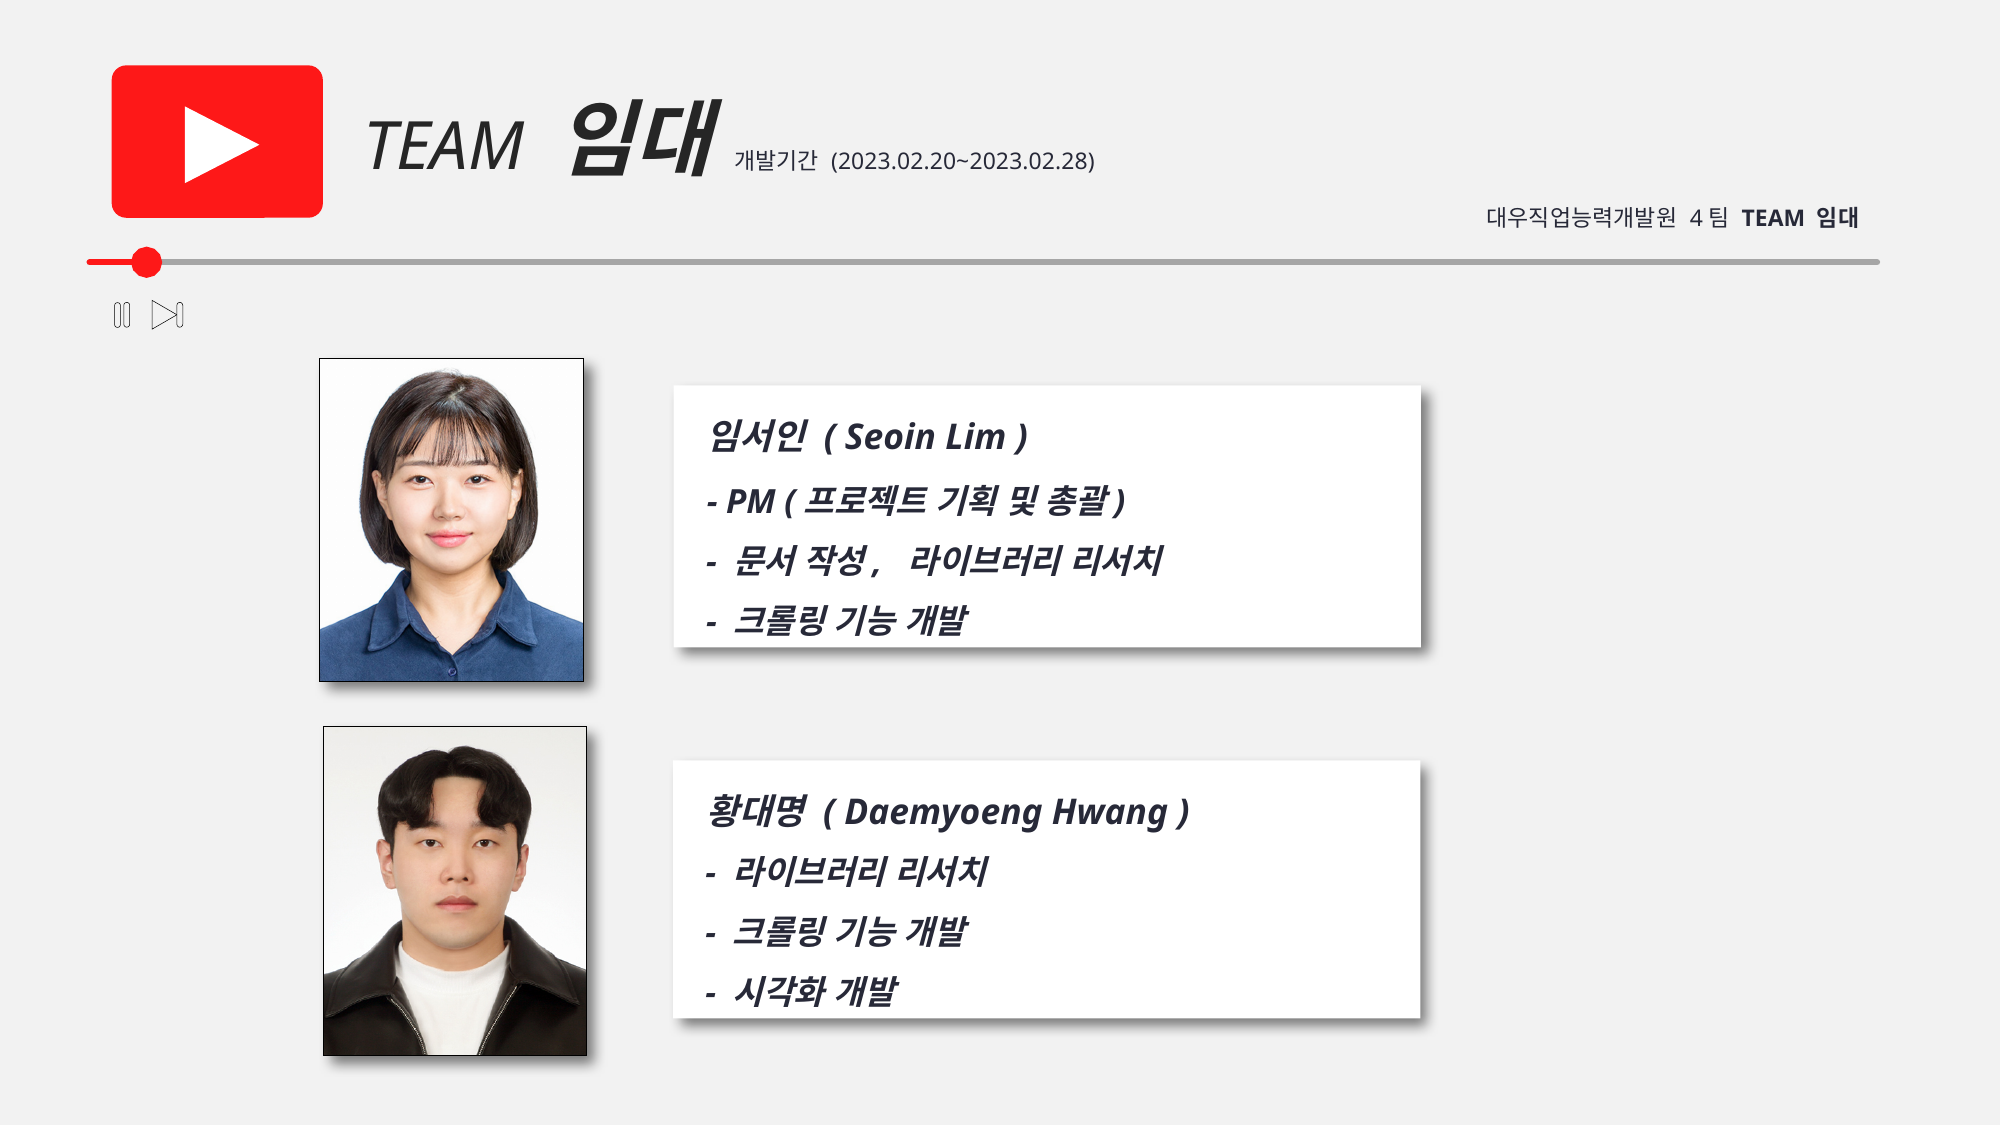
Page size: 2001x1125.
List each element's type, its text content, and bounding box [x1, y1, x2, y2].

text_box [184, 106, 260, 184]
text_box 황대명 ( Daemyoeng Hwang ) - 라이브러리 리서치 - 크롤링 기능 개발 - 시각화 개발 [673, 760, 1421, 1019]
picture [323, 726, 586, 1056]
text_box [110, 64, 324, 219]
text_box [114, 300, 183, 330]
text_box TEAM 임대 개발기간 (2023.02.20~2023.02.28) [348, 79, 1493, 194]
picture [319, 358, 584, 682]
text_box 임서인 ( Seoin Lim ) - PM (프로젝트 기획 및 총괄) - 문서 작성, 라이브러리 리서치 - 크롤링 기능 개발 [673, 385, 1421, 648]
text_box 대우직업능력개발원 4팀 TEAM 임대 [1471, 195, 1885, 239]
